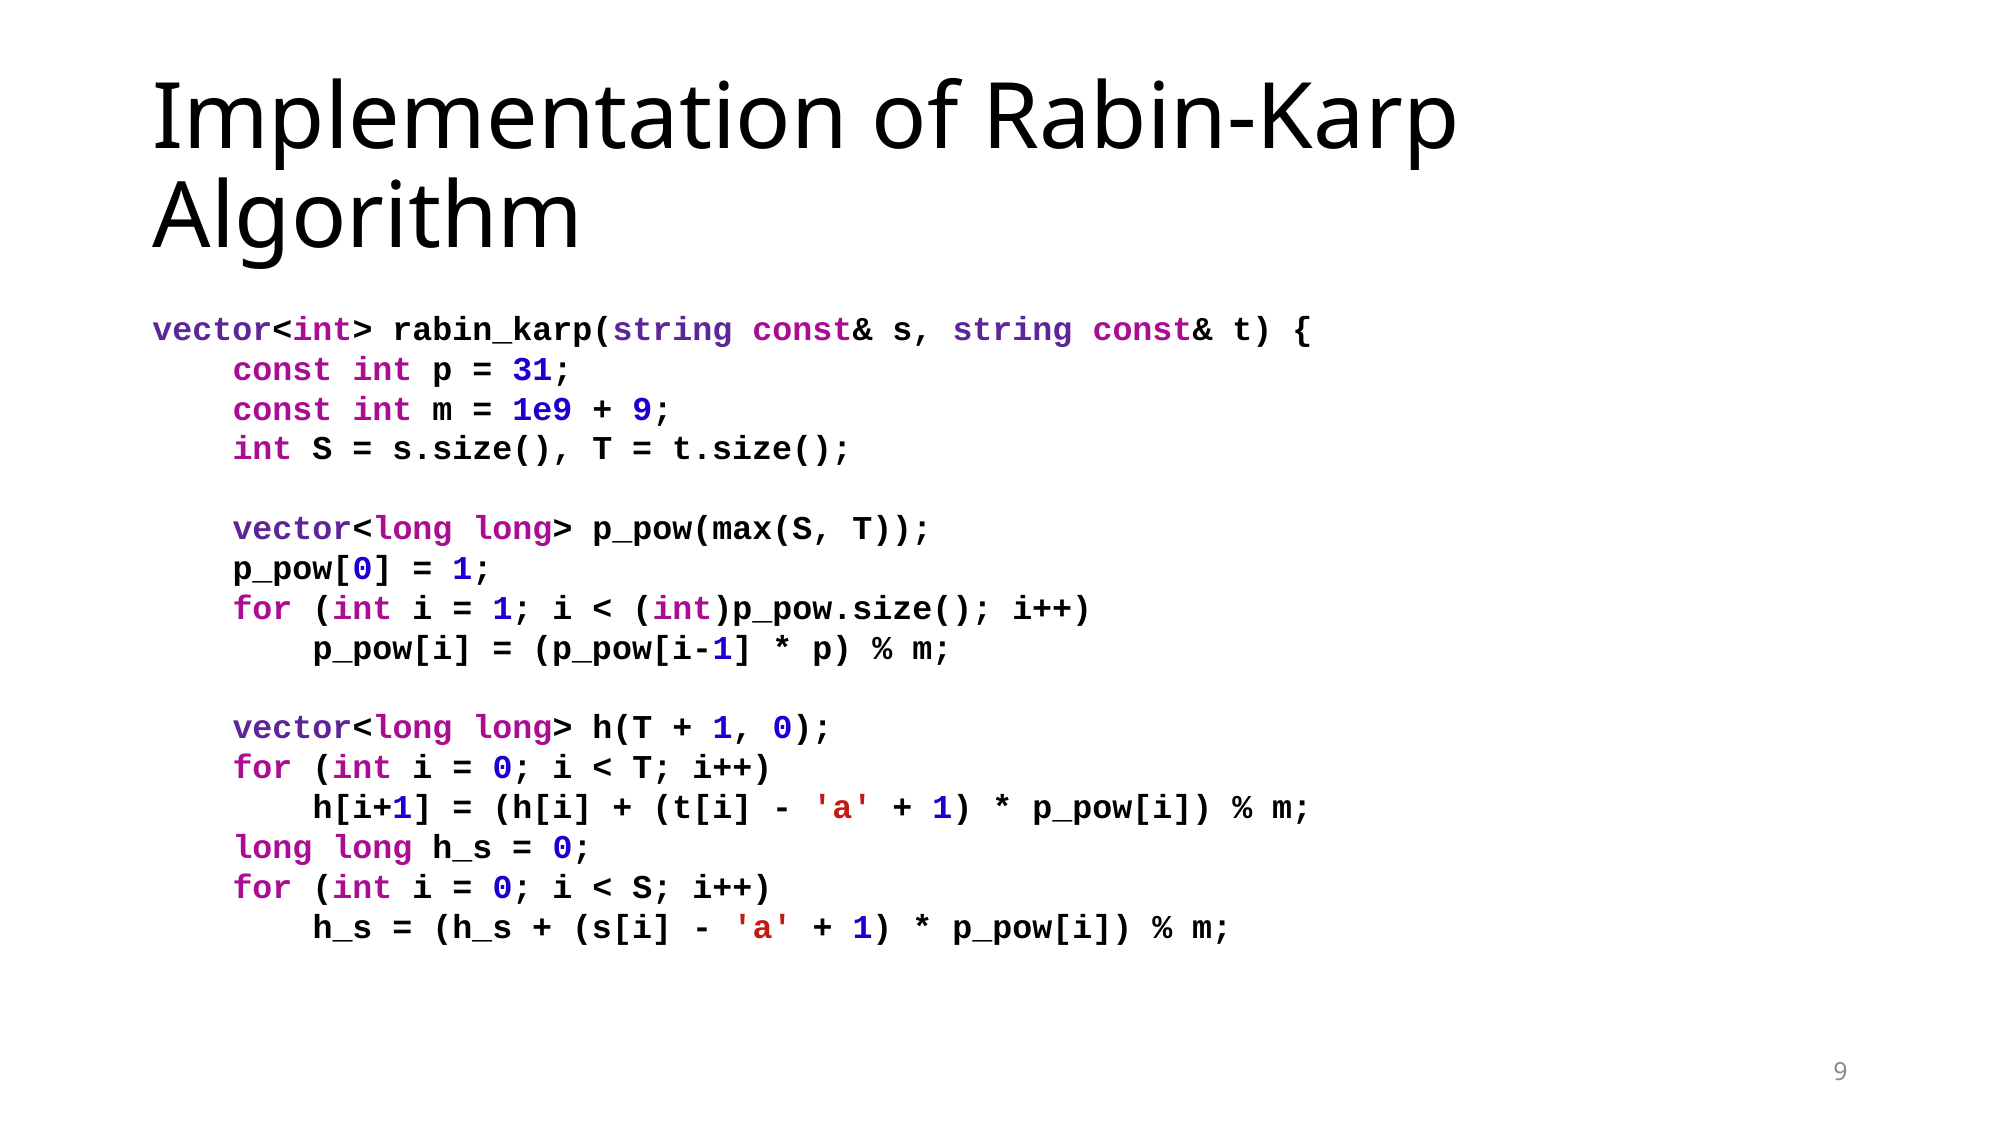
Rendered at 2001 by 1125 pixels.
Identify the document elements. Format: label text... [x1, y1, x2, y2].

title Implementation of Rabin-Karp Algorithm [137, 59, 1863, 278]
list vector<int> rabin_karp(string const& s, string const& t) { const int p = 31; const int m = 1e9 + 9; int S = s.size(), T = t.size(); vector<long long> p_pow(max(S, T)); p_pow[0] = 1; for (int i = 1; i < (int)p_pow.size(); i++) p_pow[i] = (p_pow[i-1] * p) % m; vector<long long> h(T + 1, 0); for (int i = 0; i < T; i++) h[i+1] = (h[i] + (t[i] - 'a' + 1) * p_pow[i]) % m; long long h_s = 0; for (int i = 0; i < S; i++) h_s = (h_s + (s[i] - 'a' + 1) * p_pow[i]) % m; [137, 299, 1863, 1014]
slide_number 9 [1412, 1042, 1863, 1103]
